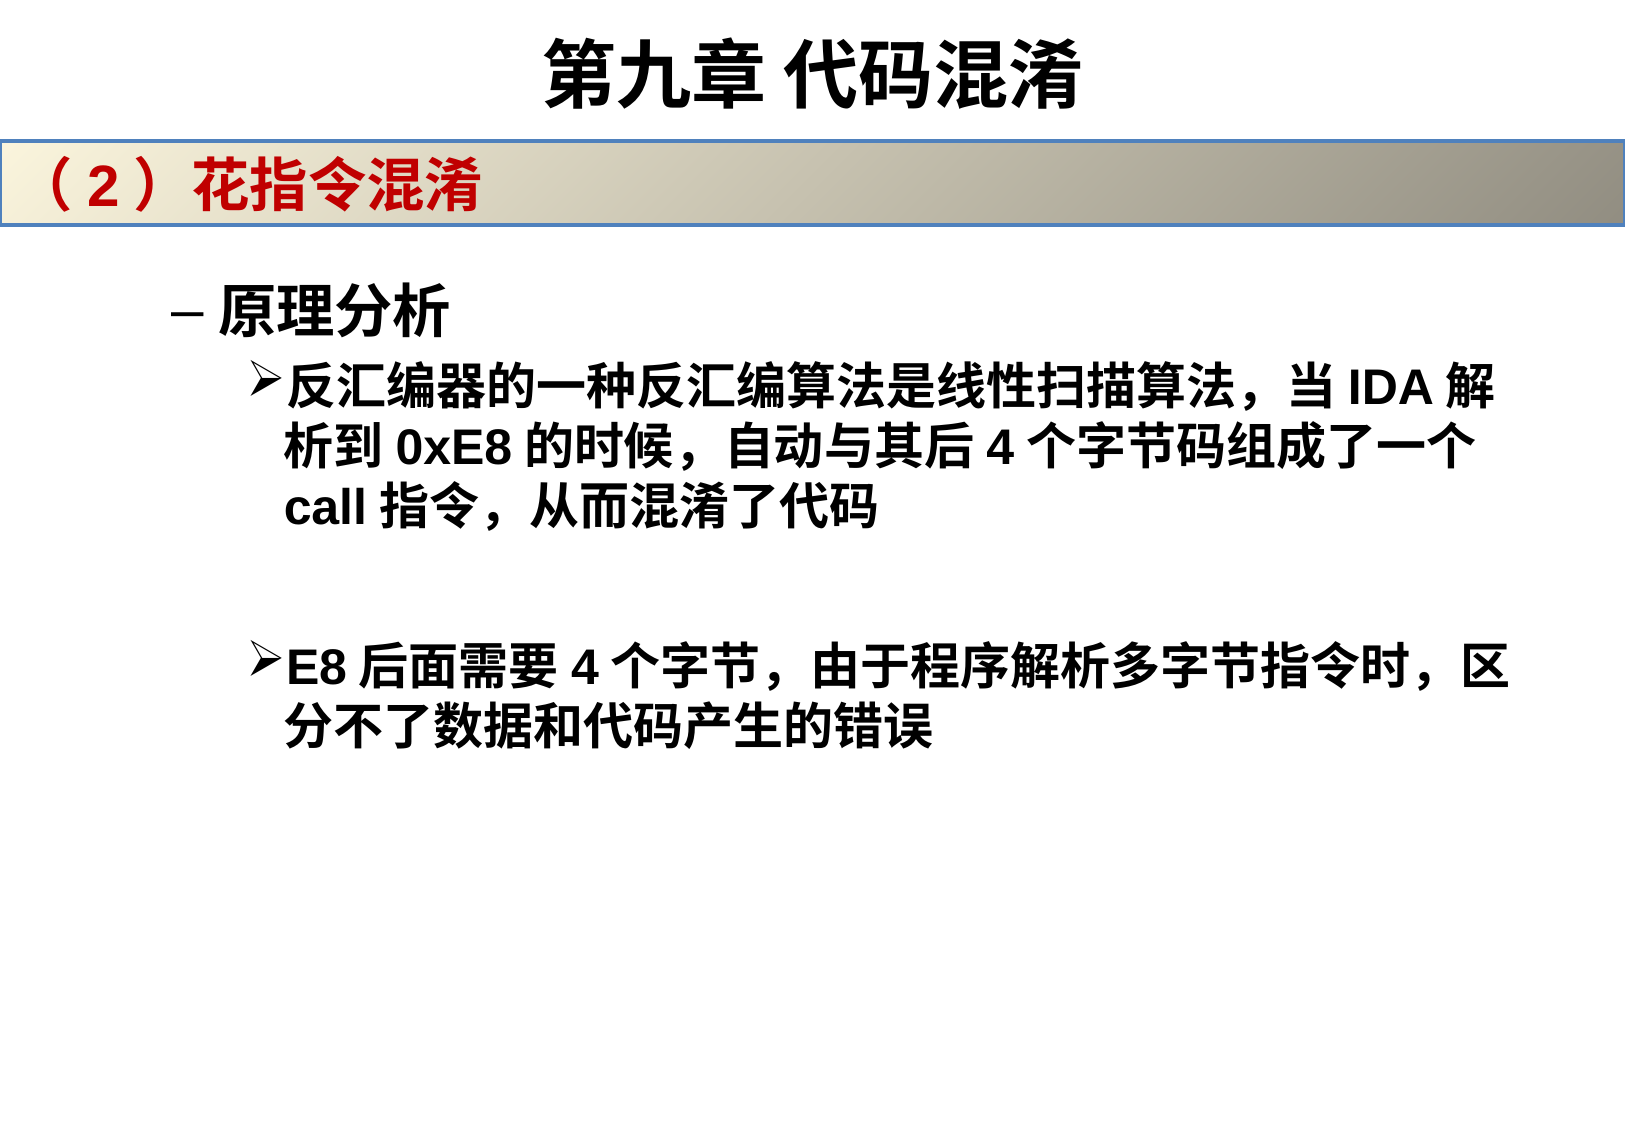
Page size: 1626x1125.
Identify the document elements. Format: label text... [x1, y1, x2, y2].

text_box （2）花指令混淆 [0, 139, 1625, 227]
list 原理分析 反汇编器的一种反汇编算法是线性扫描算法，当IDA解析到0xE8的时候，自动与其后4个字节码组成了一个call指令，从而混淆了代码 E8后面需要4个字节，由于程序解析多字节指令时，区分不了数据和代码产生的错误 [81, 267, 1544, 882]
title 第九章 代码混淆 [81, 19, 1544, 126]
